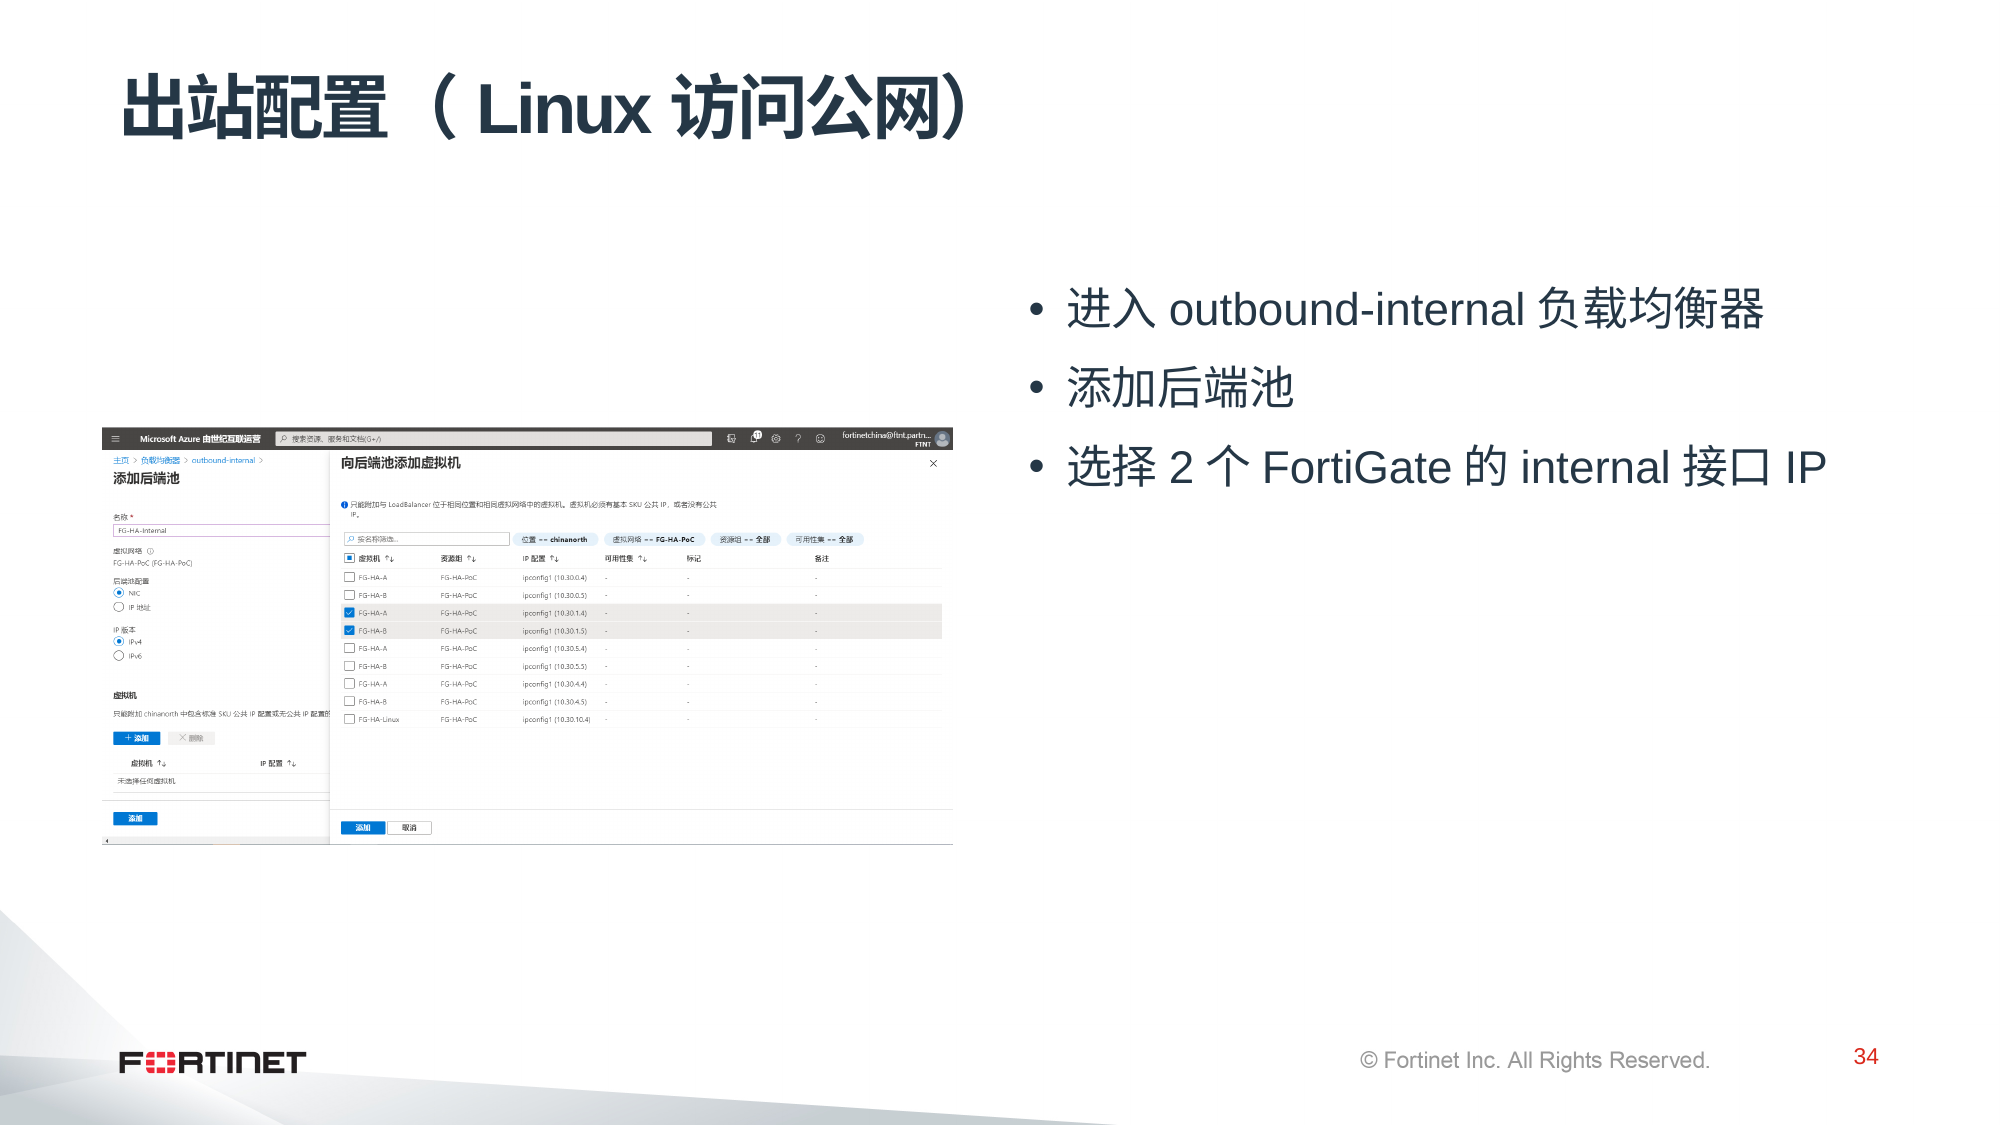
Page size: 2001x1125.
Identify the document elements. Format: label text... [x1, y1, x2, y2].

picture [0, 2, 2000, 1125]
title 出站配置（Linux访问公网） [103, 1, 1882, 219]
list 进入outbound-internal负载均衡器 添加后端池 选择2个FortiGate的internal接口IP [1013, 278, 1864, 993]
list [102, 427, 953, 845]
